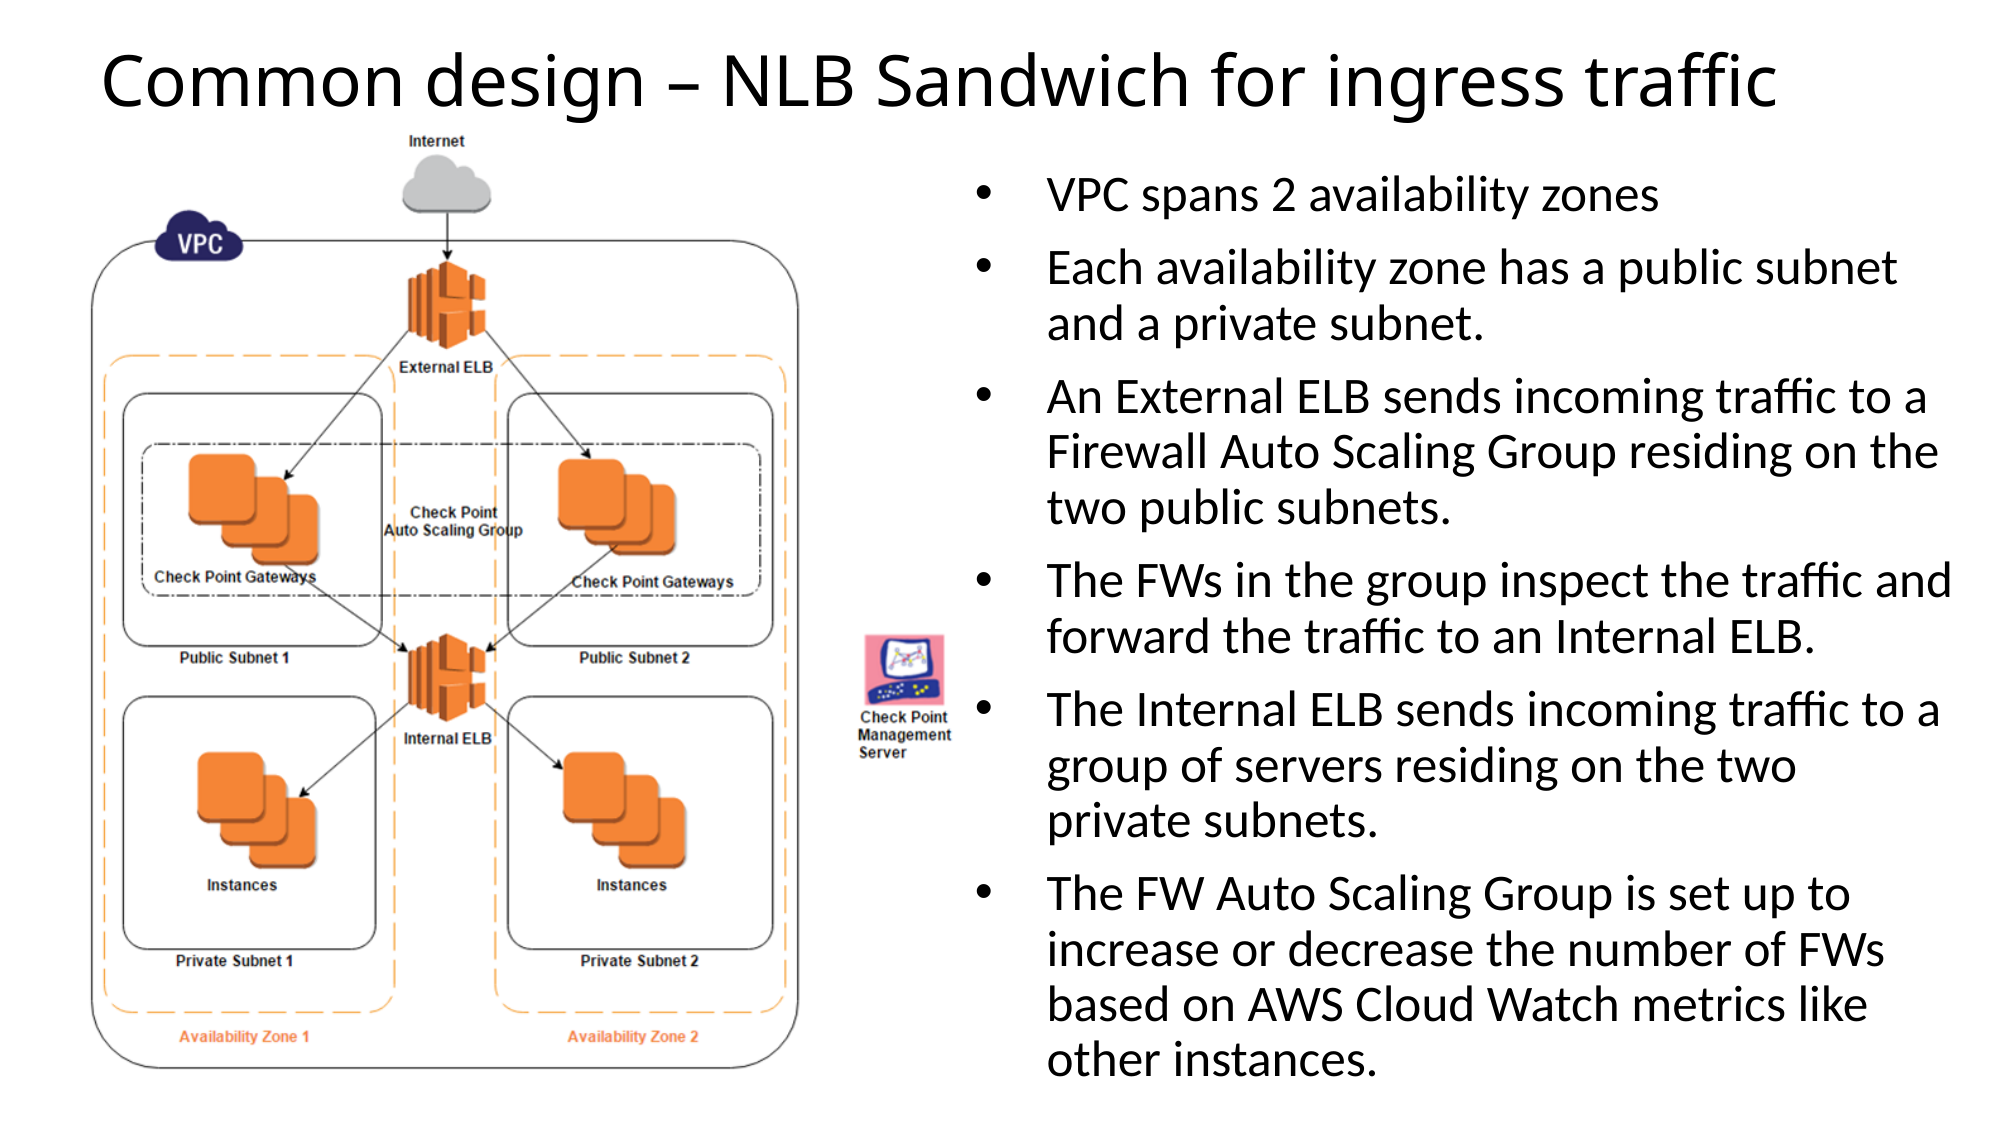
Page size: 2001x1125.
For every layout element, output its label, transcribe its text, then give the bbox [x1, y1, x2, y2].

title Common design – NLB Sandwich for ingress traffic [85, 37, 1915, 130]
picture [85, 129, 960, 1075]
list VPC spans 2 availability zones Each availability zone has a public subnet and a private subnet. An External ELB sends incoming traffic to a Firewall Auto Scaling Group residing on the two public subnets. The FWs in the group inspect the traffic and forward the traffic to an Internal ELB. The Internal ELB sends incoming traffic to a group of servers residing on the two private subnets. The FW Auto Scaling Group is set up to increase or decrease the number of FWs based on AWS Cloud Watch metrics like other instances. [959, 159, 1970, 1102]
